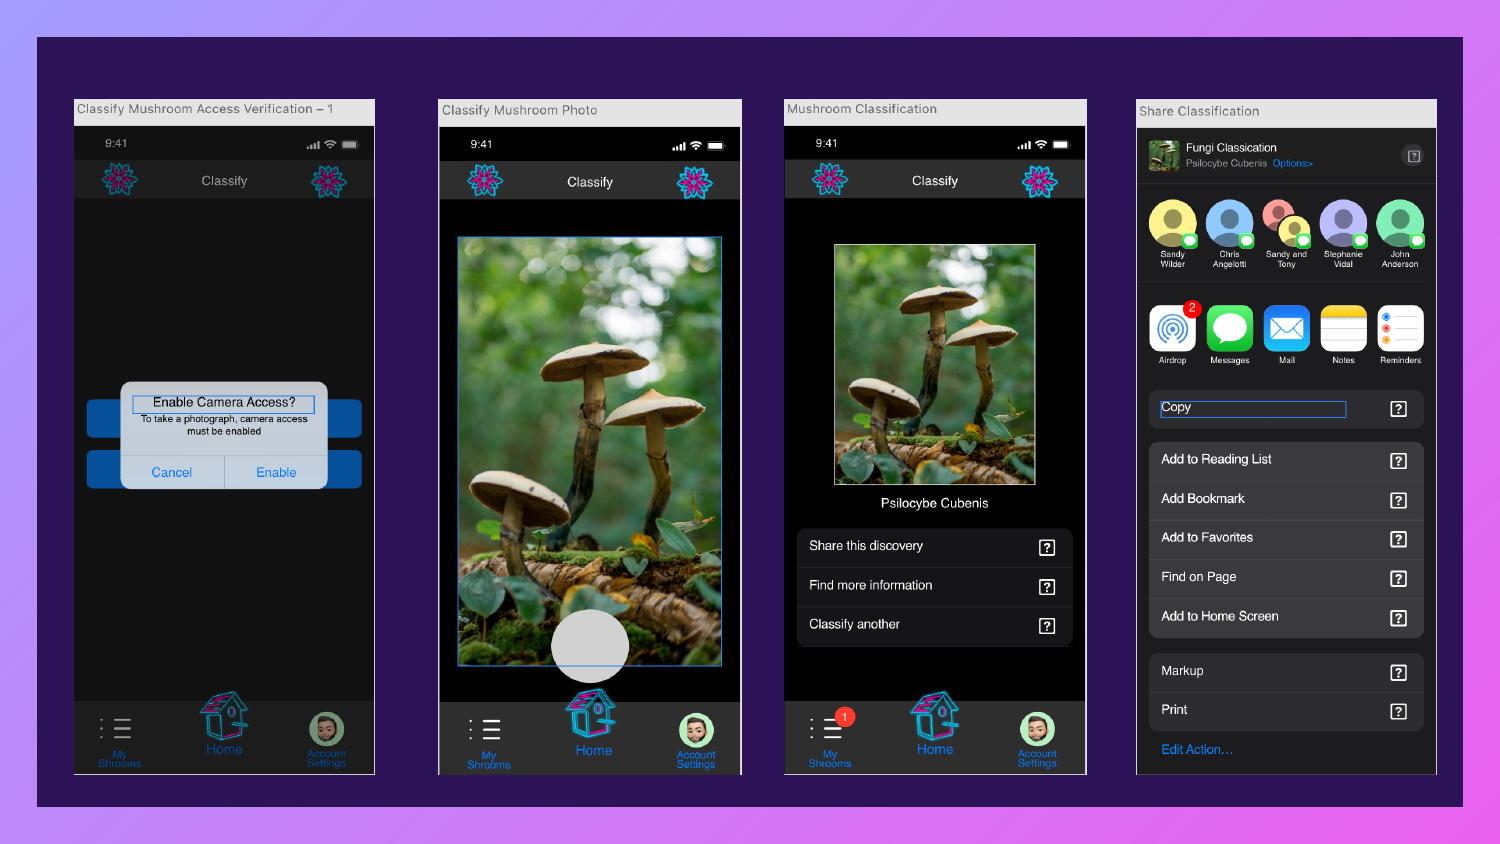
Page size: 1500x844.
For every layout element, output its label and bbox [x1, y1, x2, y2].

picture [438, 99, 742, 776]
picture [1135, 99, 1437, 776]
picture [74, 99, 376, 776]
picture [784, 99, 1087, 776]
